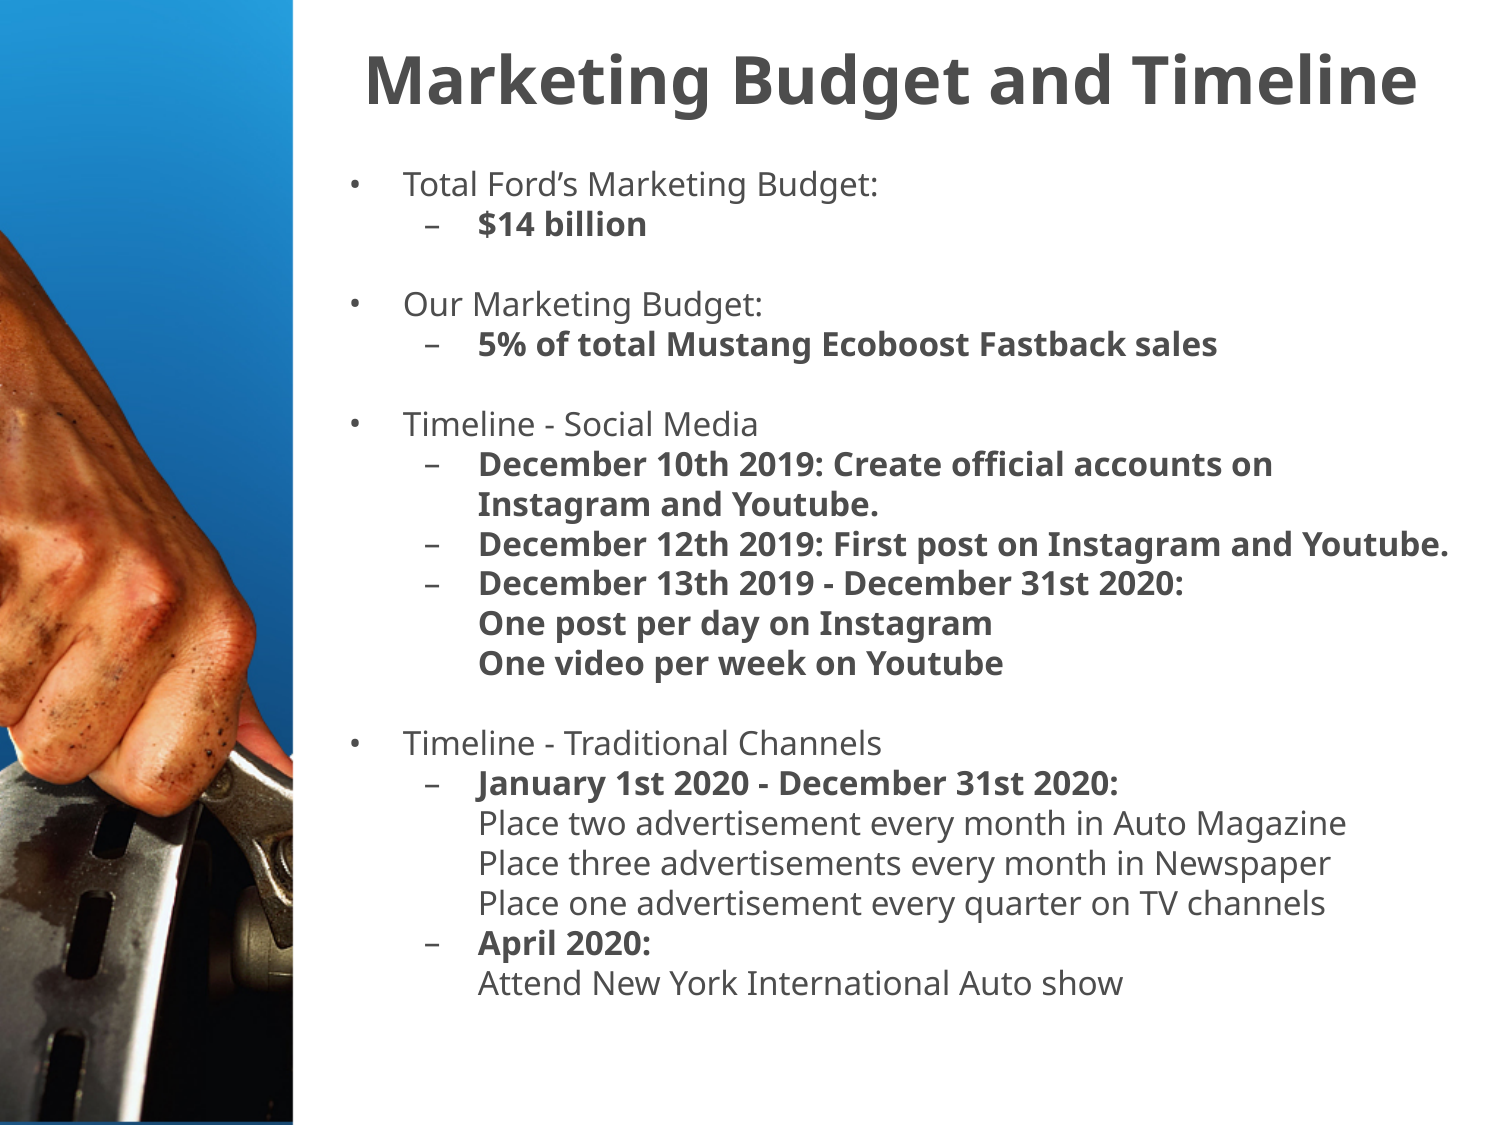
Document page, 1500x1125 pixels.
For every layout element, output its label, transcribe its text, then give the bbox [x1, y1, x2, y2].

list Total Ford’s Marketing Budget: $14 billion Our Marketing Budget: 5% of total Mustang Ecoboost Fastback sales Timeline - Social Media December 10th 2019: Create official accounts on Instagram and Youtube. December 12th 2019: First post on Instagram and Youtube. December 13th 2019 - December 31st 2020: One post per day on Instagram One video per week on Youtube Timeline - Traditional Channels January 1st 2020 - December 31st 2020: Place two advertisement every month in Auto Magazine Place three advertisements every month in Newspaper Place one advertisement every quarter on TV channels April 2020: Attend New York International Auto show [312, 155, 1471, 1055]
title Marketing Budget and Timeline [312, 19, 1471, 138]
picture [0, 0, 1500, 1125]
